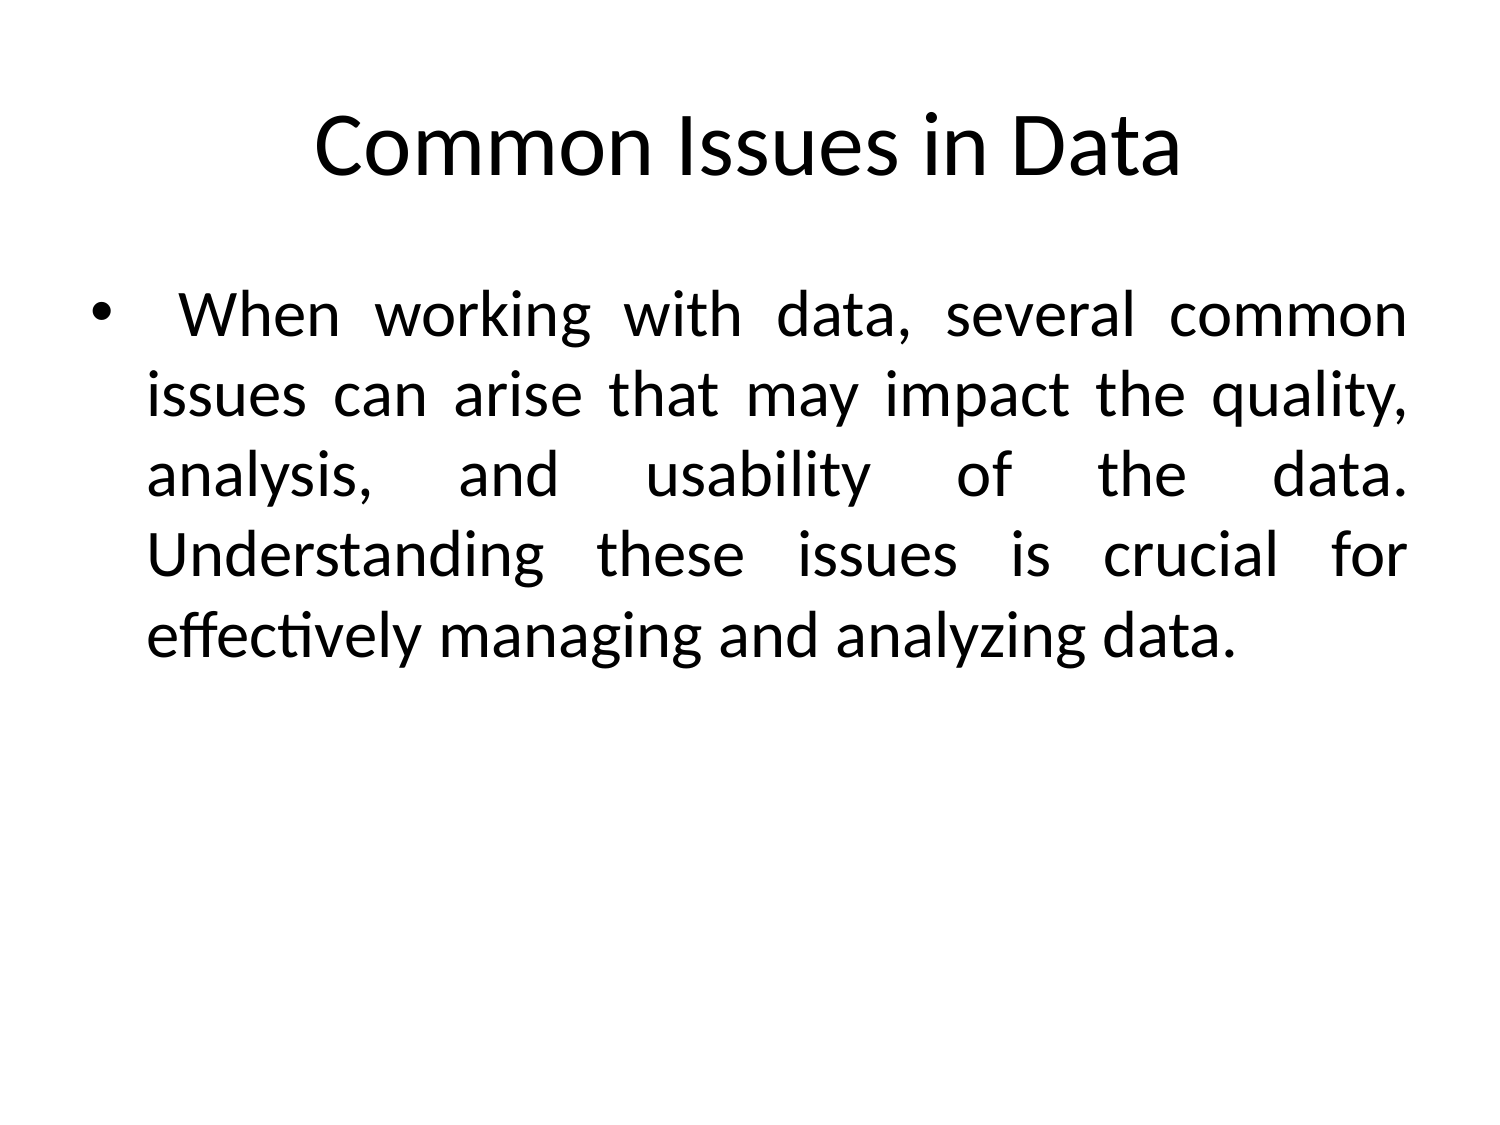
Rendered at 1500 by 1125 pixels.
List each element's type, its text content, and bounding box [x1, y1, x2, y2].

title Common Issues in Data [75, 45, 1425, 233]
list When working with data, several common issues can arise that may impact the quality, analysis, and usability of the data. Understanding these issues is crucial for effectively managing and analyzing data. [75, 262, 1425, 1005]
